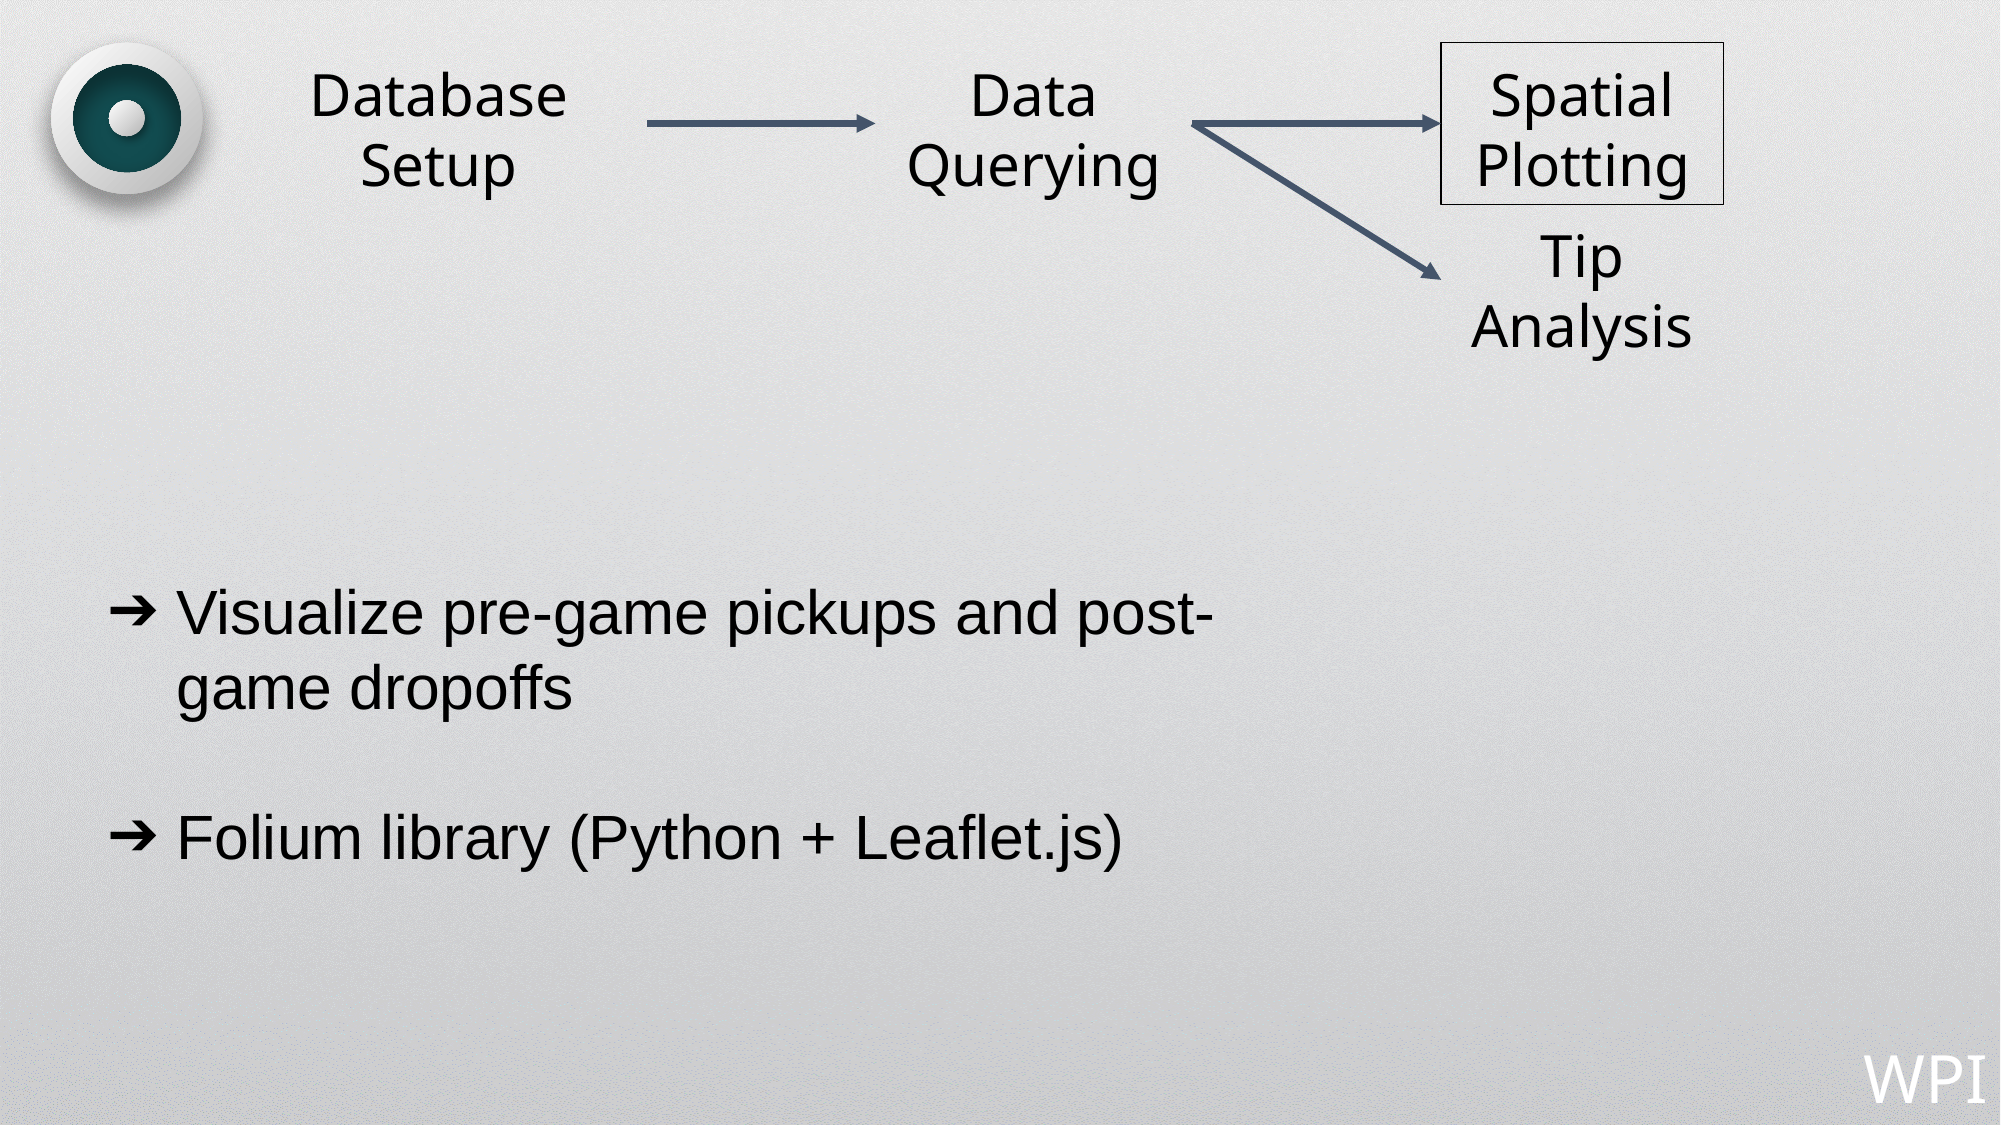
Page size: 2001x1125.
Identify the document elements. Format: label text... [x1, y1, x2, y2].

text_box Spatial Plotting [1441, 42, 1724, 204]
text_box Visualize pre-game pickups and post-game dropoffs Folium library (Python + Leaflet.js) [86, 481, 1360, 909]
picture [0, 0, 2001, 1125]
text_box WPI [1848, 1029, 2000, 1125]
text_box Data Querying [875, 42, 1193, 205]
text_box Database Setup [230, 42, 647, 205]
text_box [51, 42, 203, 195]
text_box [1192, 123, 1442, 281]
text_box Tip Analysis [1441, 204, 1724, 356]
